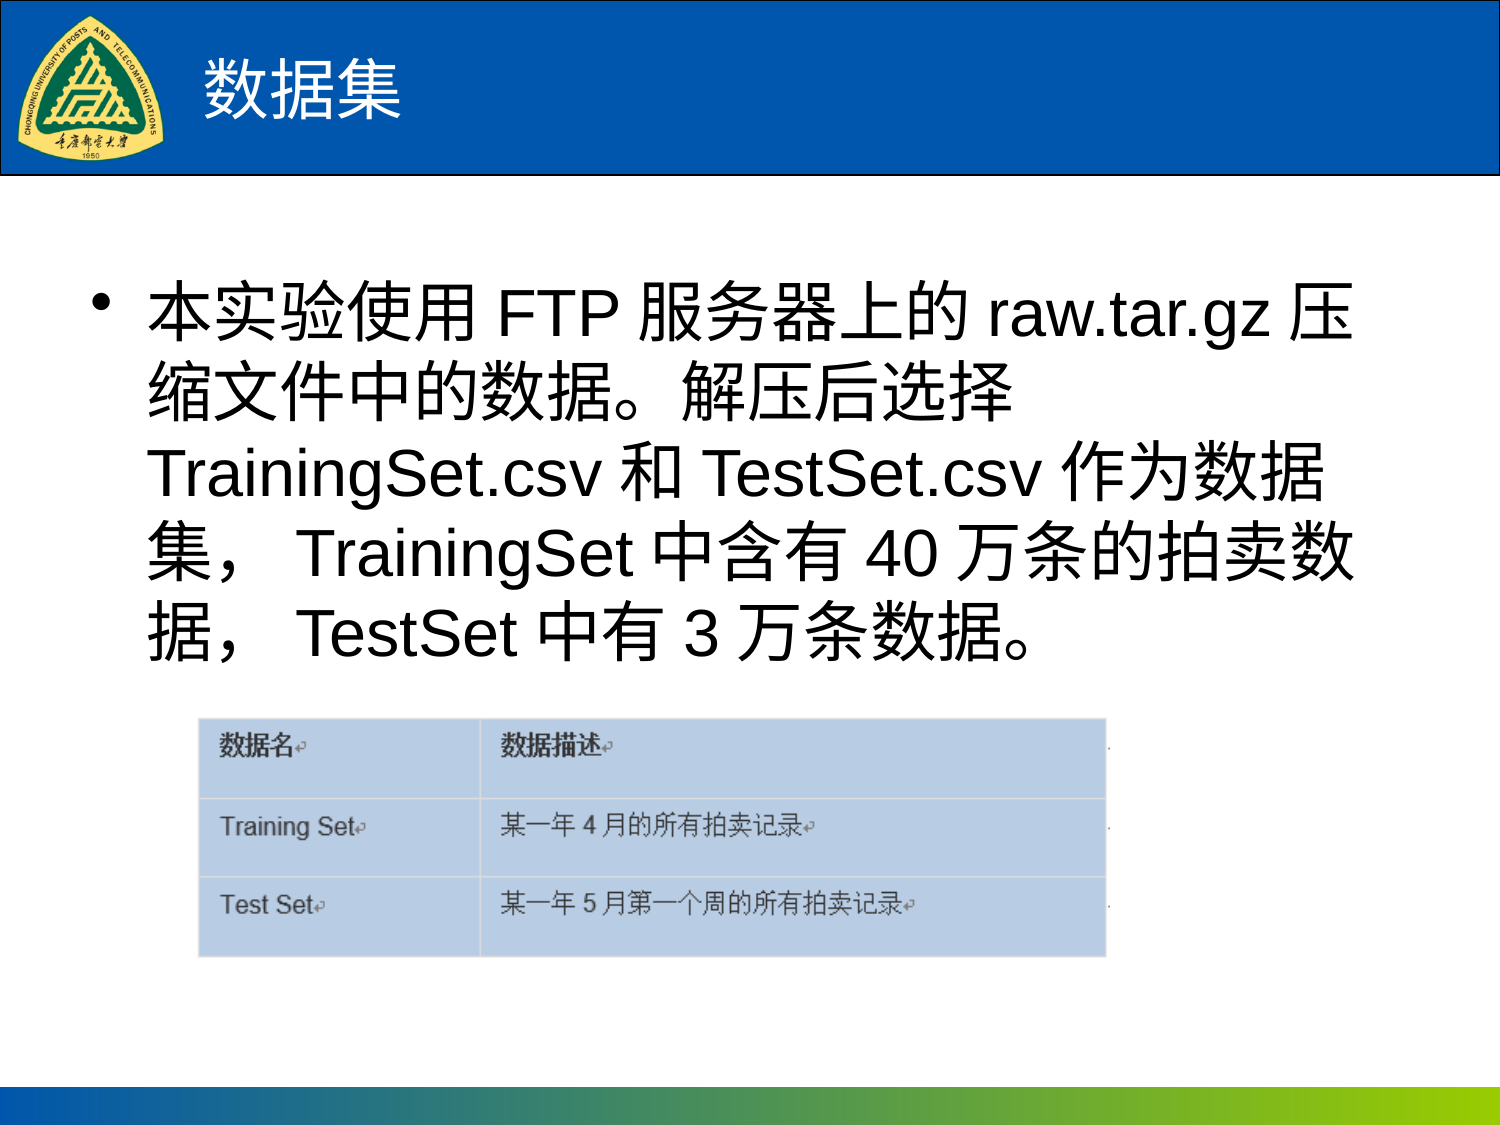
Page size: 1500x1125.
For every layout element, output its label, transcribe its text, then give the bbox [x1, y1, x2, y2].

picture [13, 12, 167, 163]
picture [191, 712, 1110, 965]
title 数据集 [187, 12, 1500, 163]
list 本实验使用FTP服务器上的raw.tar.gz压缩文件中的数据。解压后选择TrainingSet.csv和TestSet.csv作为数据集，TrainingSet中含有40万条的拍卖数据，TestSet中有3万条数据。 [75, 262, 1425, 1005]
